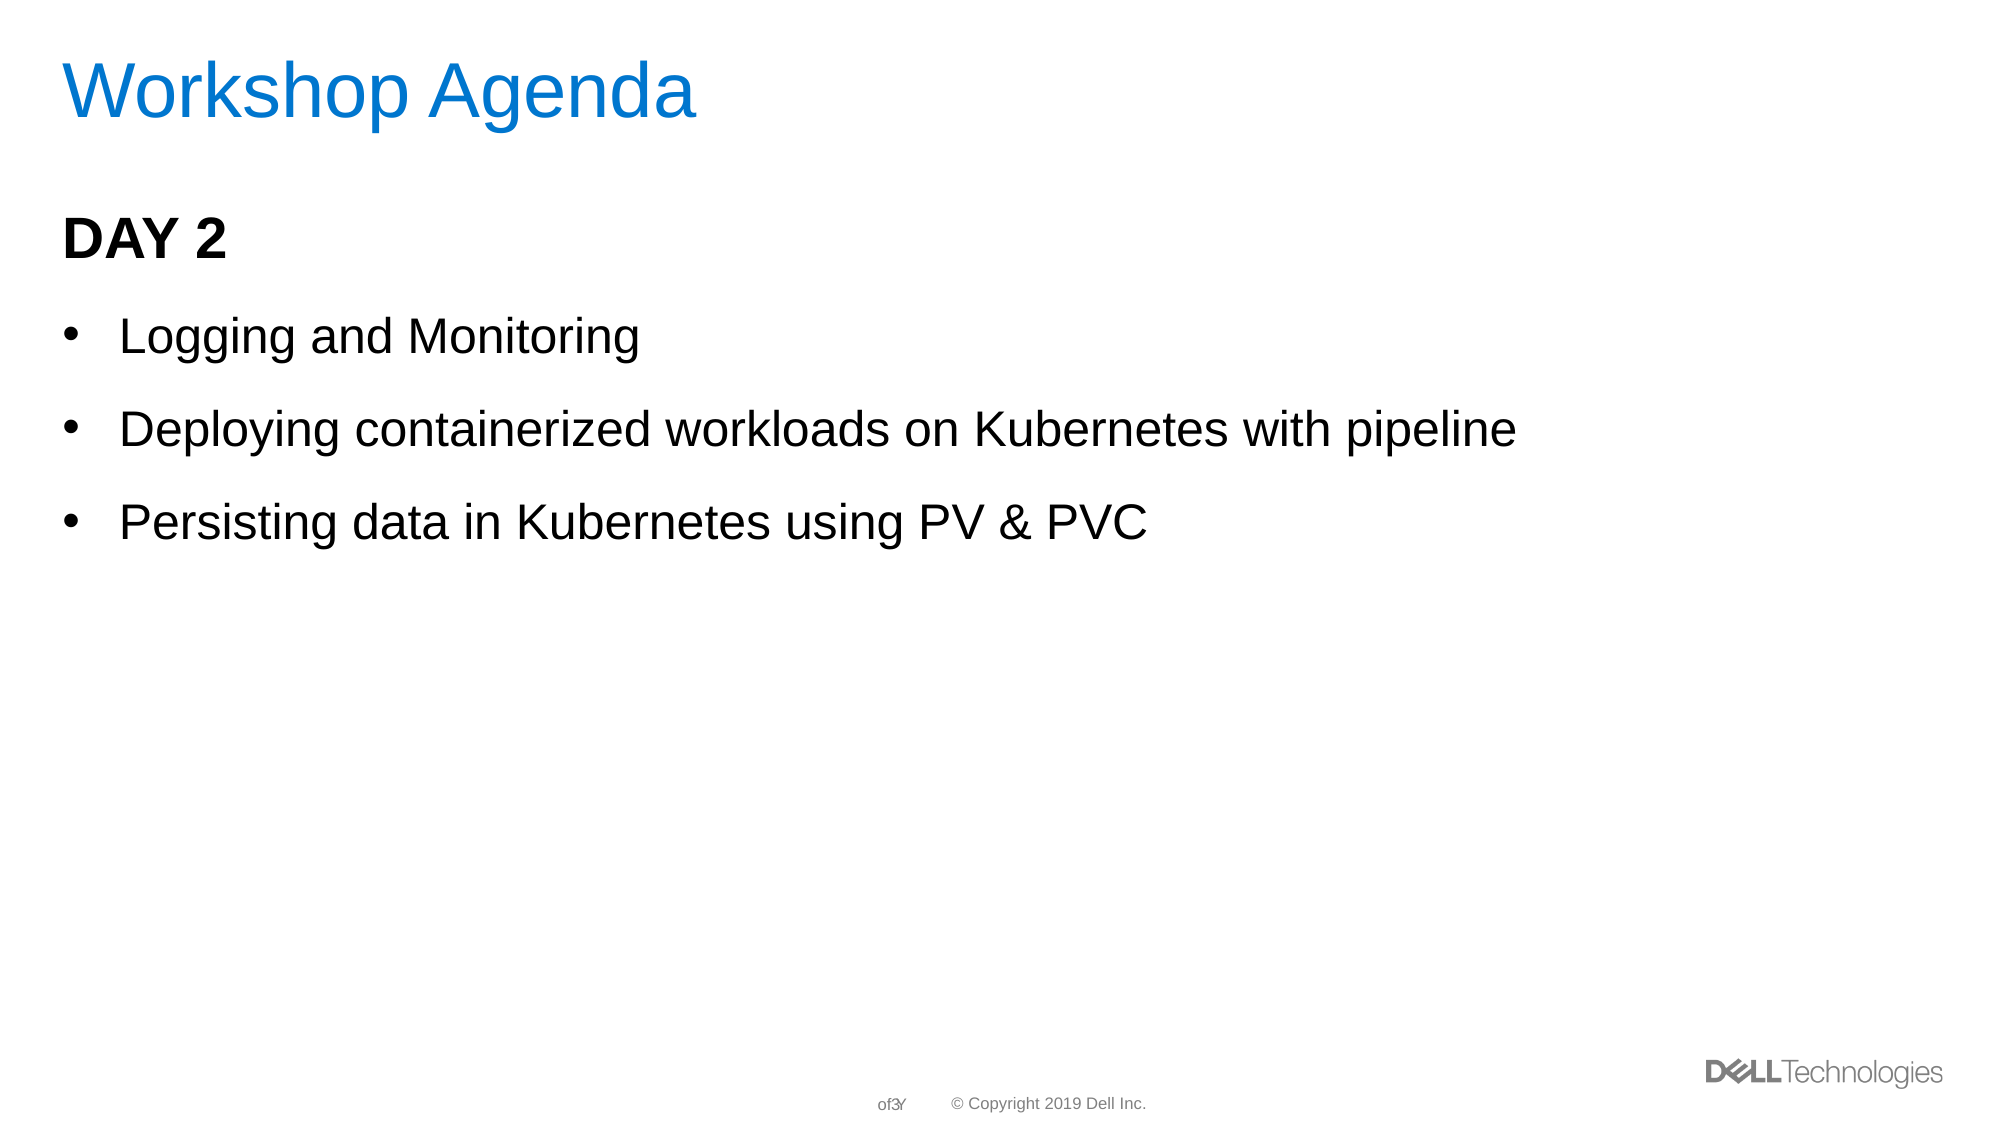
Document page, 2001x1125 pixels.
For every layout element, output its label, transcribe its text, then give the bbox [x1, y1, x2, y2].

title Workshop Agenda [62, 50, 1938, 135]
picture [1706, 1058, 1943, 1089]
list DAY 2 Logging and Monitoring Deploying containerized workloads on Kubernetes with pipeline Persisting data in Kubernetes using PV & PVC [62, 200, 1938, 925]
